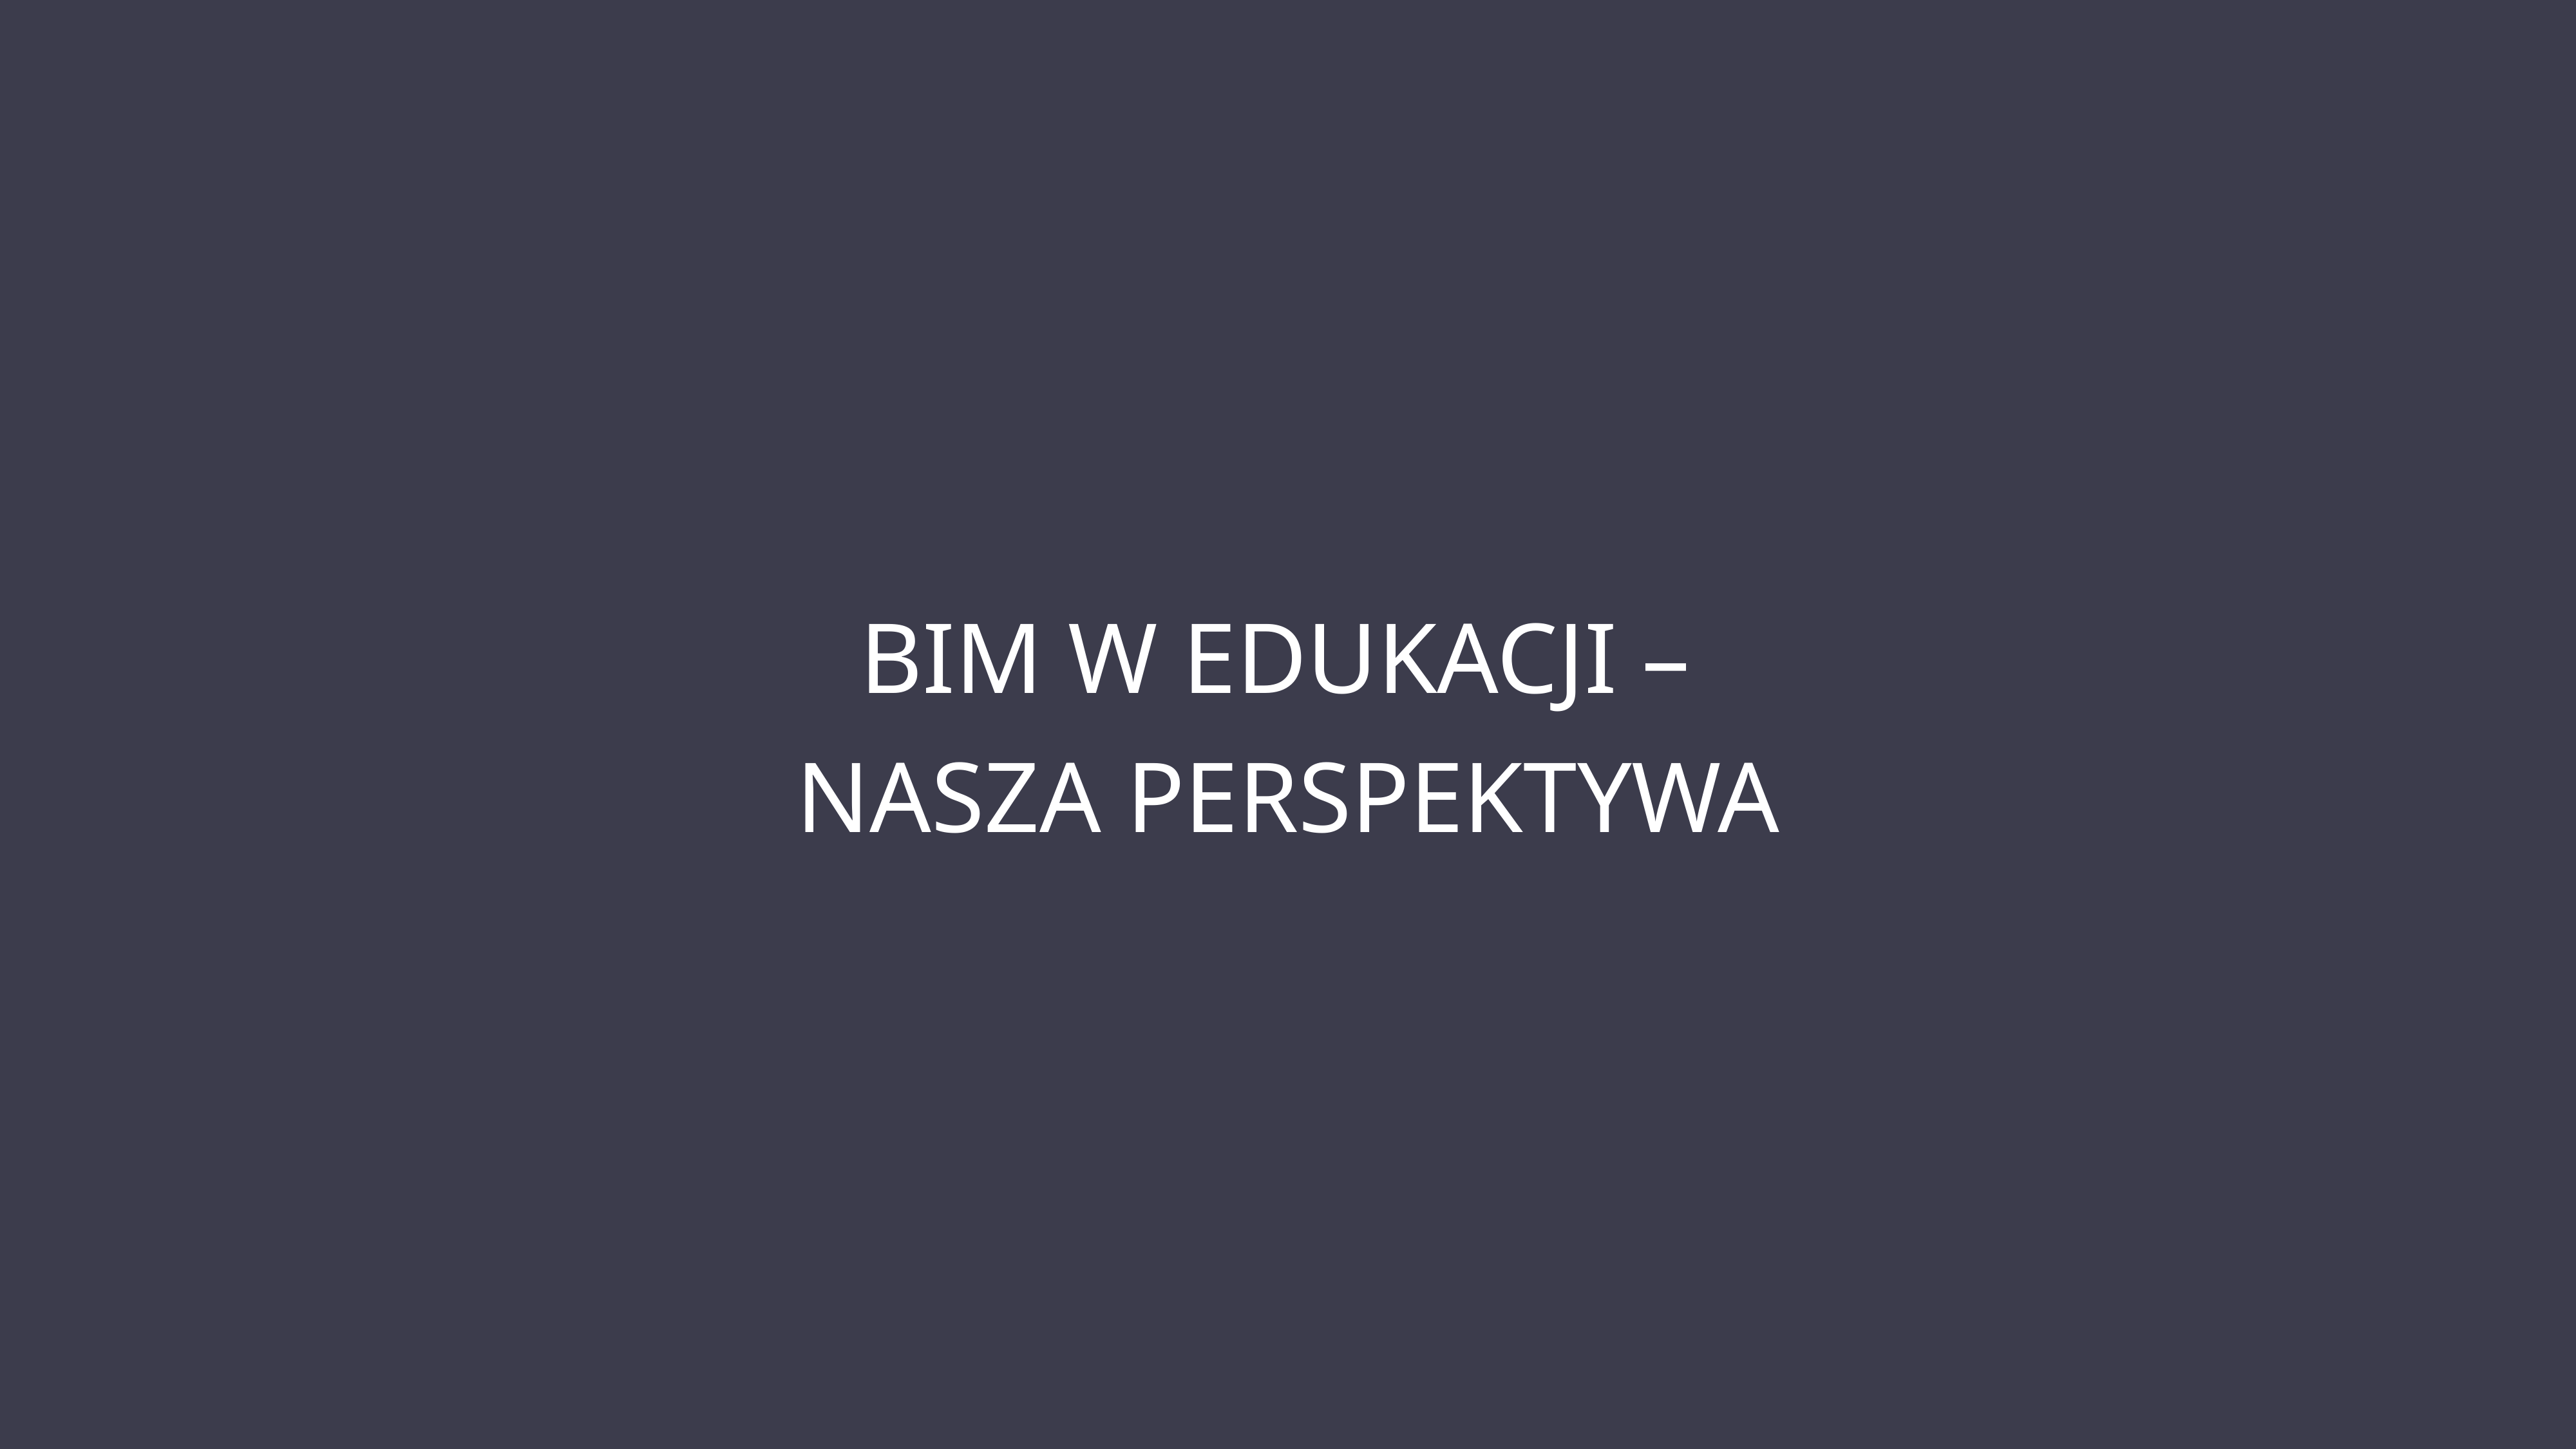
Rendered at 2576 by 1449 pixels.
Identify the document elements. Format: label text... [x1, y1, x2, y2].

list BIM W EDUKACJI – NASZA PERSPEKTYWA [386, 568, 2190, 881]
